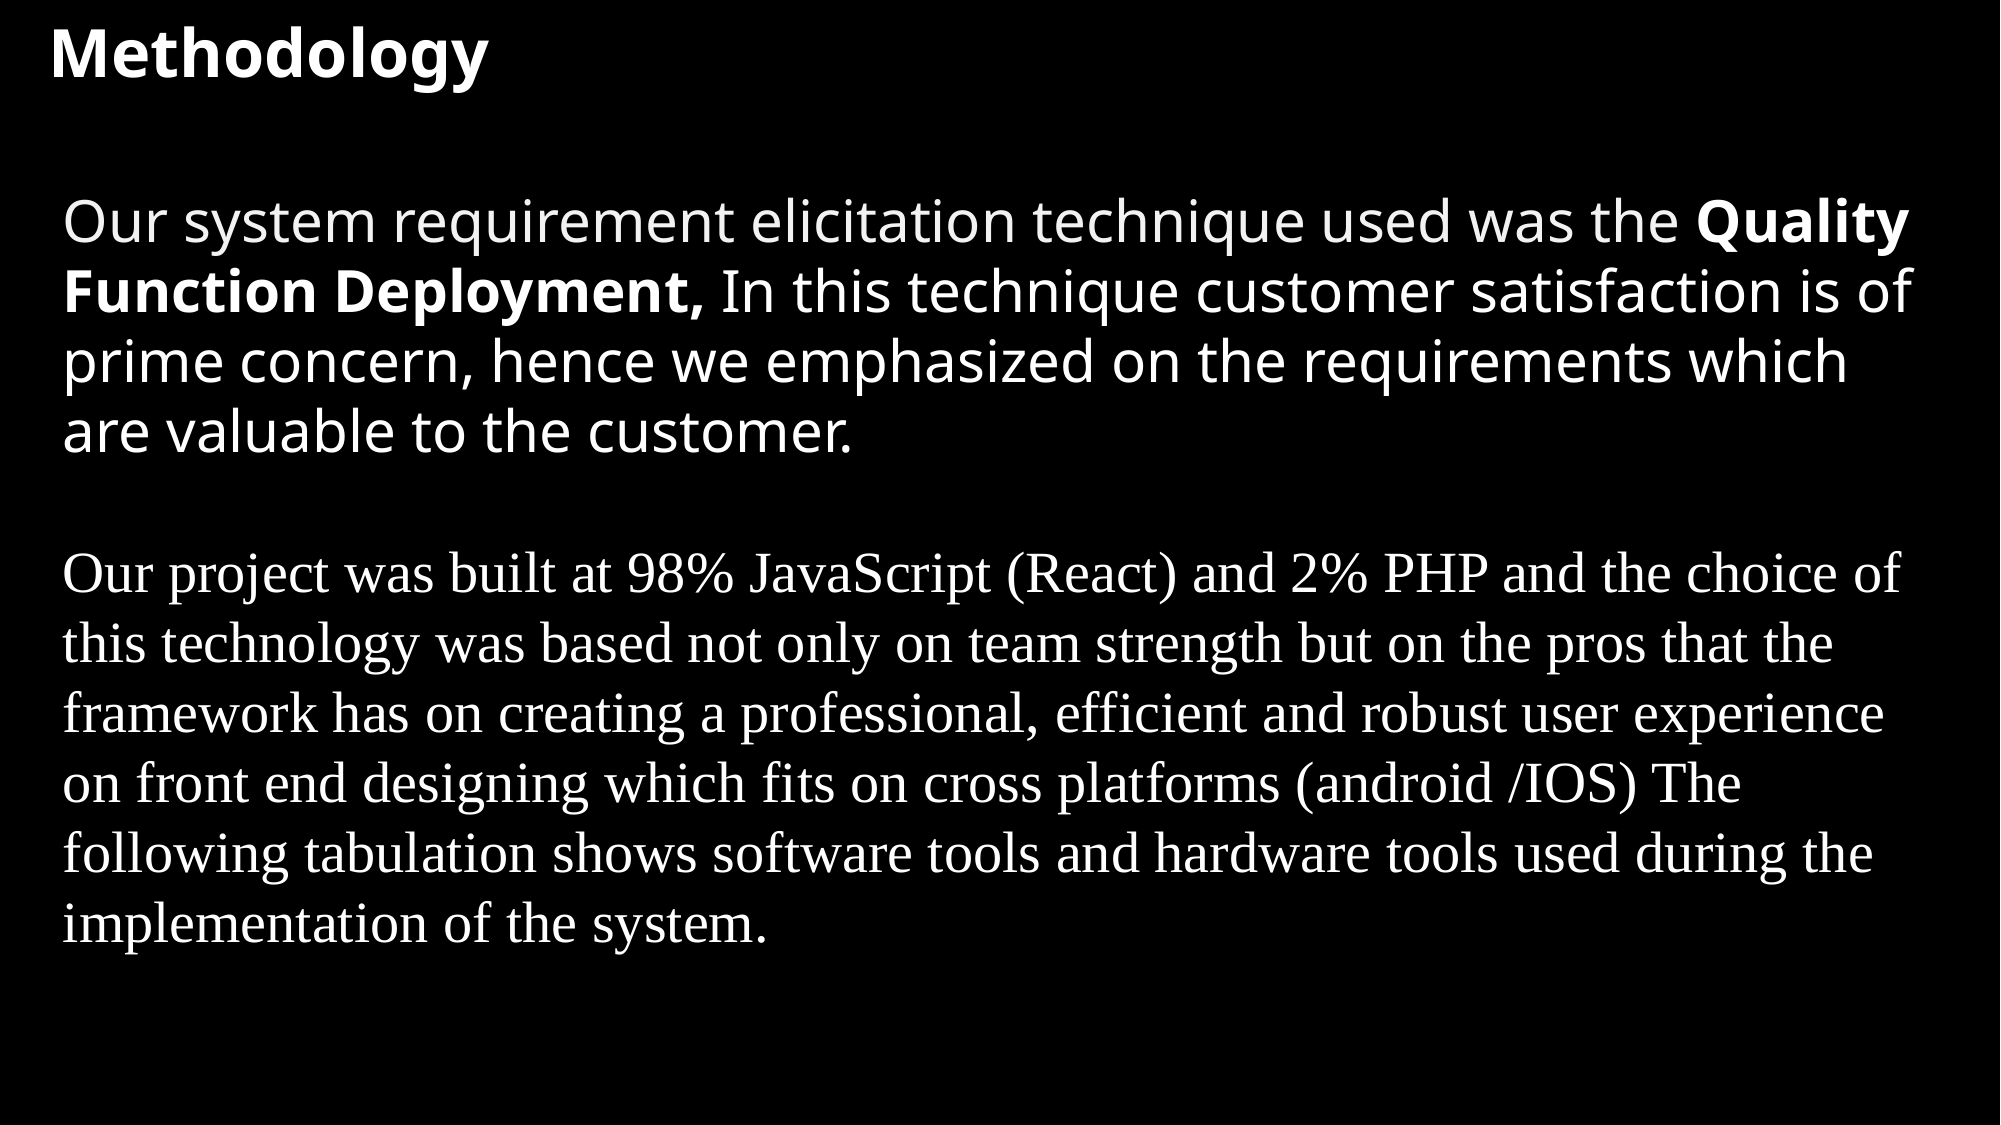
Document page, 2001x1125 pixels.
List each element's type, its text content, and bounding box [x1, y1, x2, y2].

text_box Methodology [48, 17, 1022, 91]
text_box Our system requirement elicitation technique used was the Quality Function Deployment, In this technique customer satisfaction is of prime concern, hence we emphasized on the requirements which are valuable to the customer. Our project was built at 98% JavaScript (React) and 2% PHP and the choice of this technology was based not only on team strength but on the pros that the framework has on creating a professional, efficient and robust user experience on front end designing which fits on cross platforms (android /IOS) The following tabulation shows software tools and hardware tools used during the implementation of the system. [48, 176, 1950, 962]
